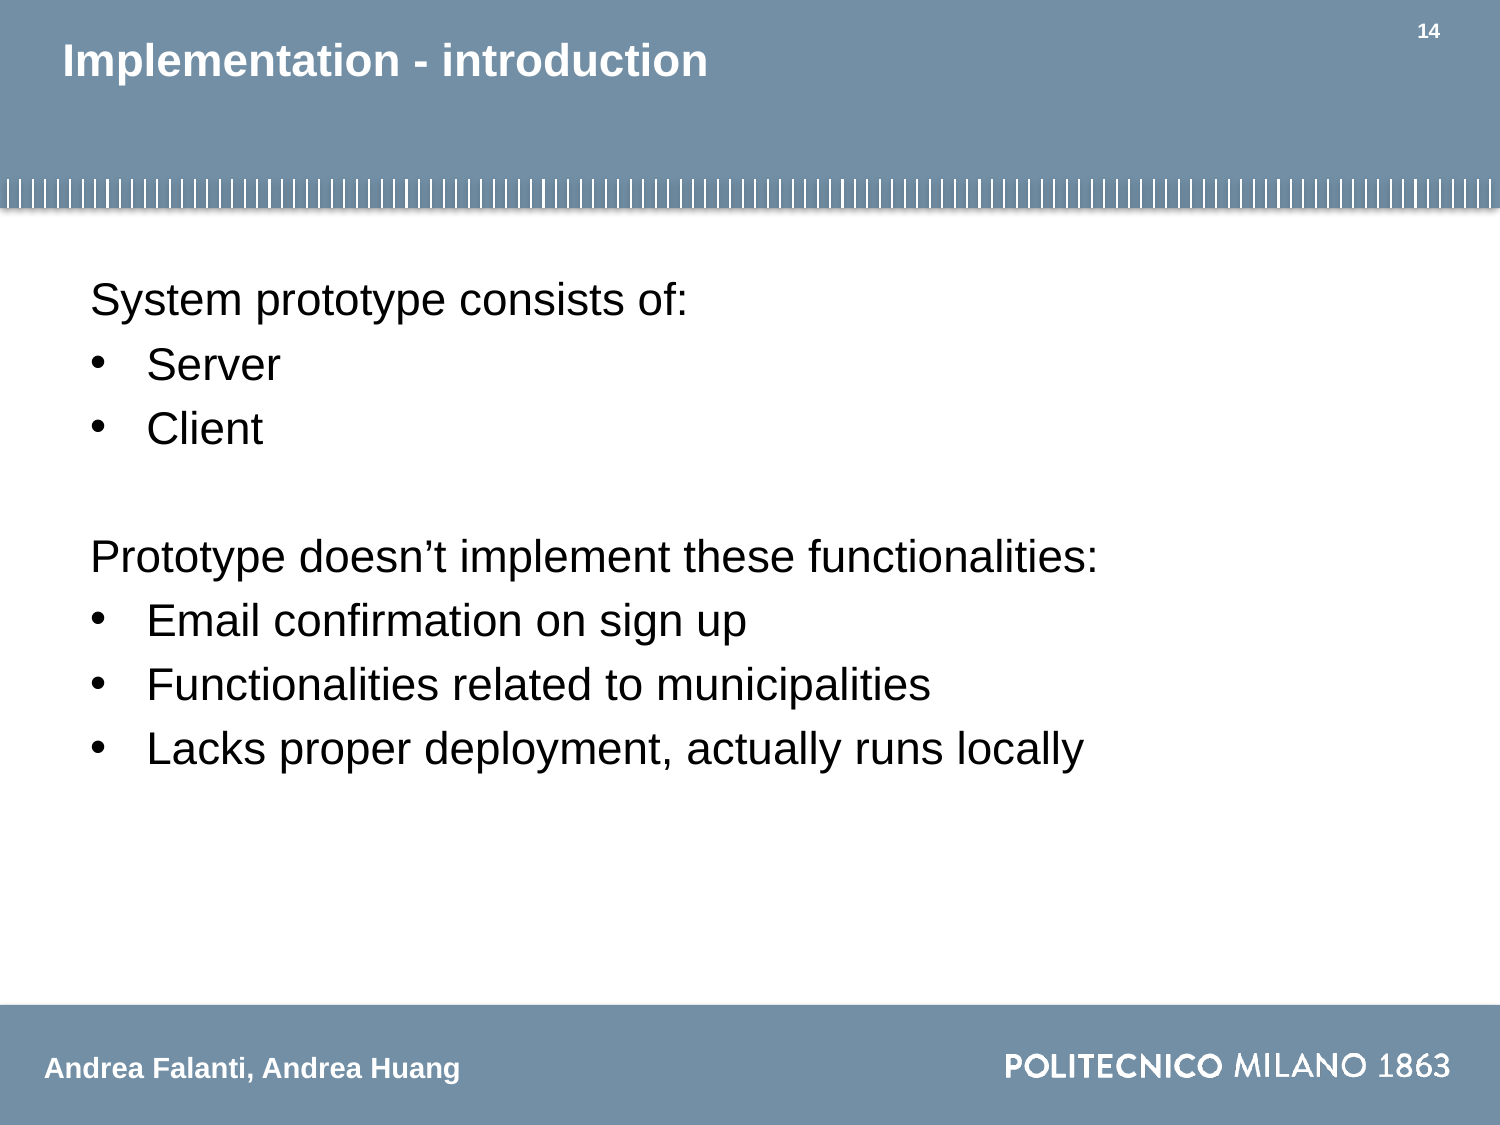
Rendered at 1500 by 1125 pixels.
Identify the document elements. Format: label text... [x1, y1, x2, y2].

title Implementation - introduction [47, 22, 1383, 161]
text_box 14 [1382, 10, 1455, 51]
list System prototype consists of: Server Client Prototype doesn’t implement these functionalities: Email confirmation on sign up Functionalities related to municipalities Lacks proper deployment, actually runs locally [75, 262, 1441, 1005]
text_box Andrea Falanti, Andrea Huang [29, 1041, 599, 1092]
picture [999, 1041, 1456, 1089]
